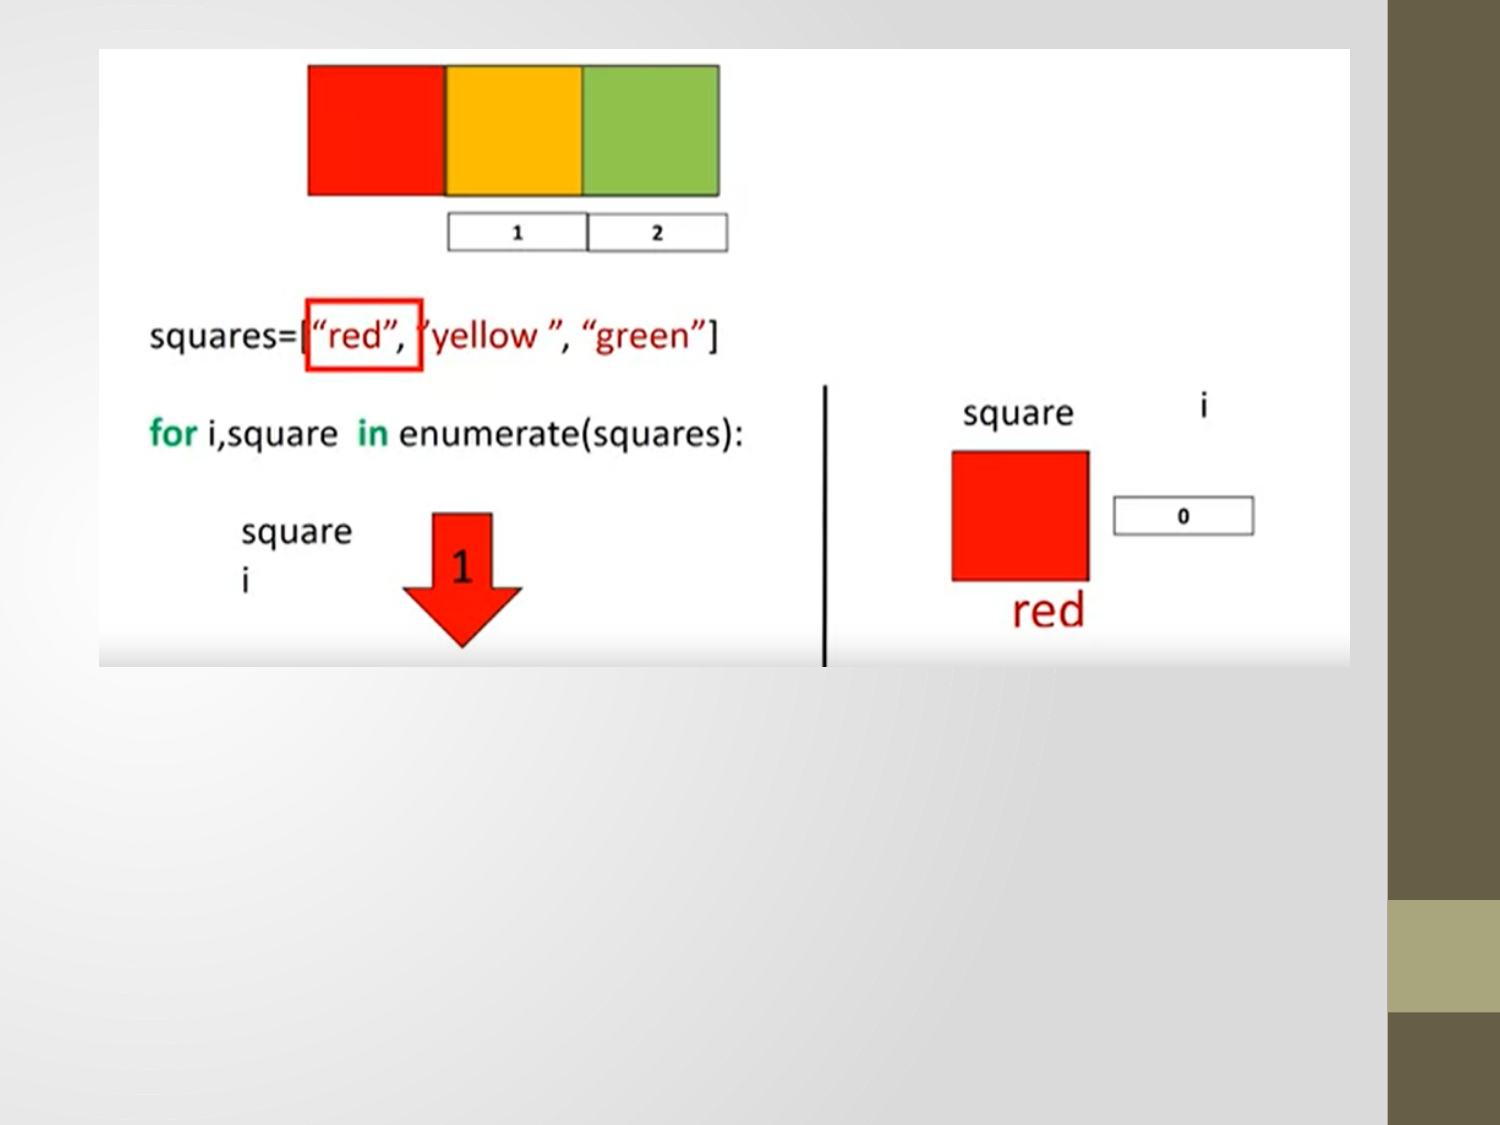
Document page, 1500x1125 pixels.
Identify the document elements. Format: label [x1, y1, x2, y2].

list [99, 49, 1351, 667]
